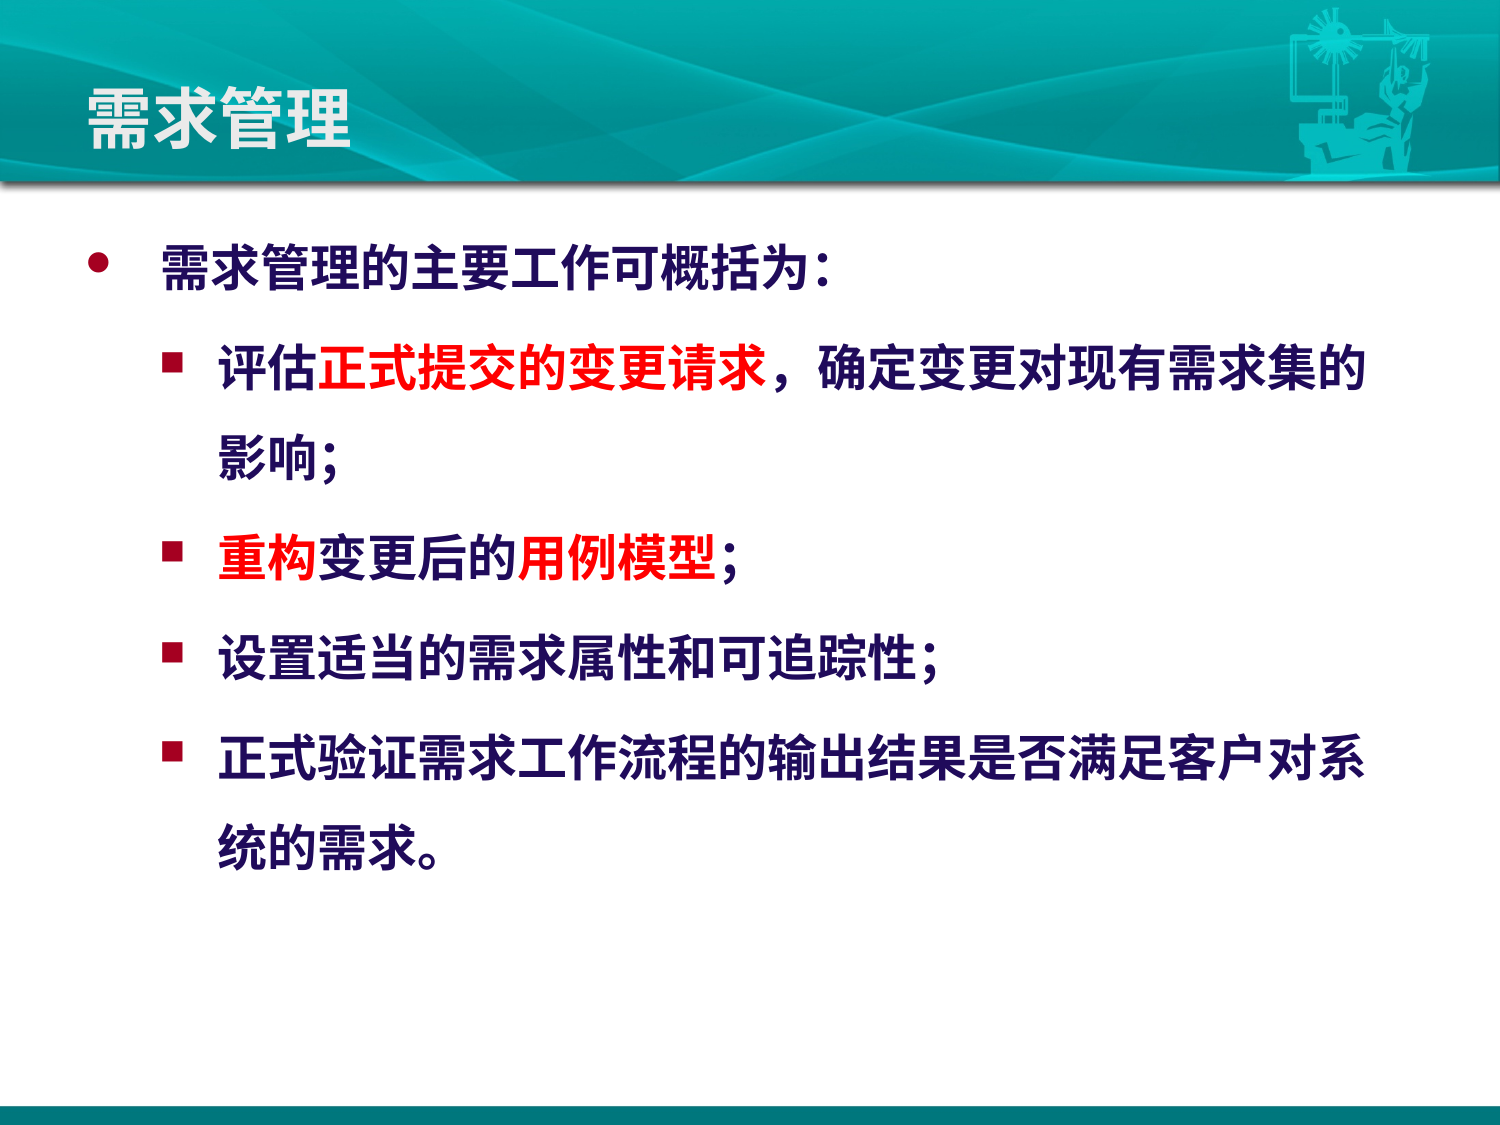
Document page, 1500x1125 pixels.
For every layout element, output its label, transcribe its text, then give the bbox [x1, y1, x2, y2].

list 需求管理的主要工作可概括为： 评估正式提交的变更请求，确定变更对现有需求集的影响； 重构变更后的用例模型； 设置适当的需求属性和可追踪性； 正式验证需求工作流程的输出结果是否满足客户对系统的需求。 [70, 199, 1430, 1067]
picture [0, 0, 1500, 1125]
title 需求管理 [70, 23, 1496, 211]
